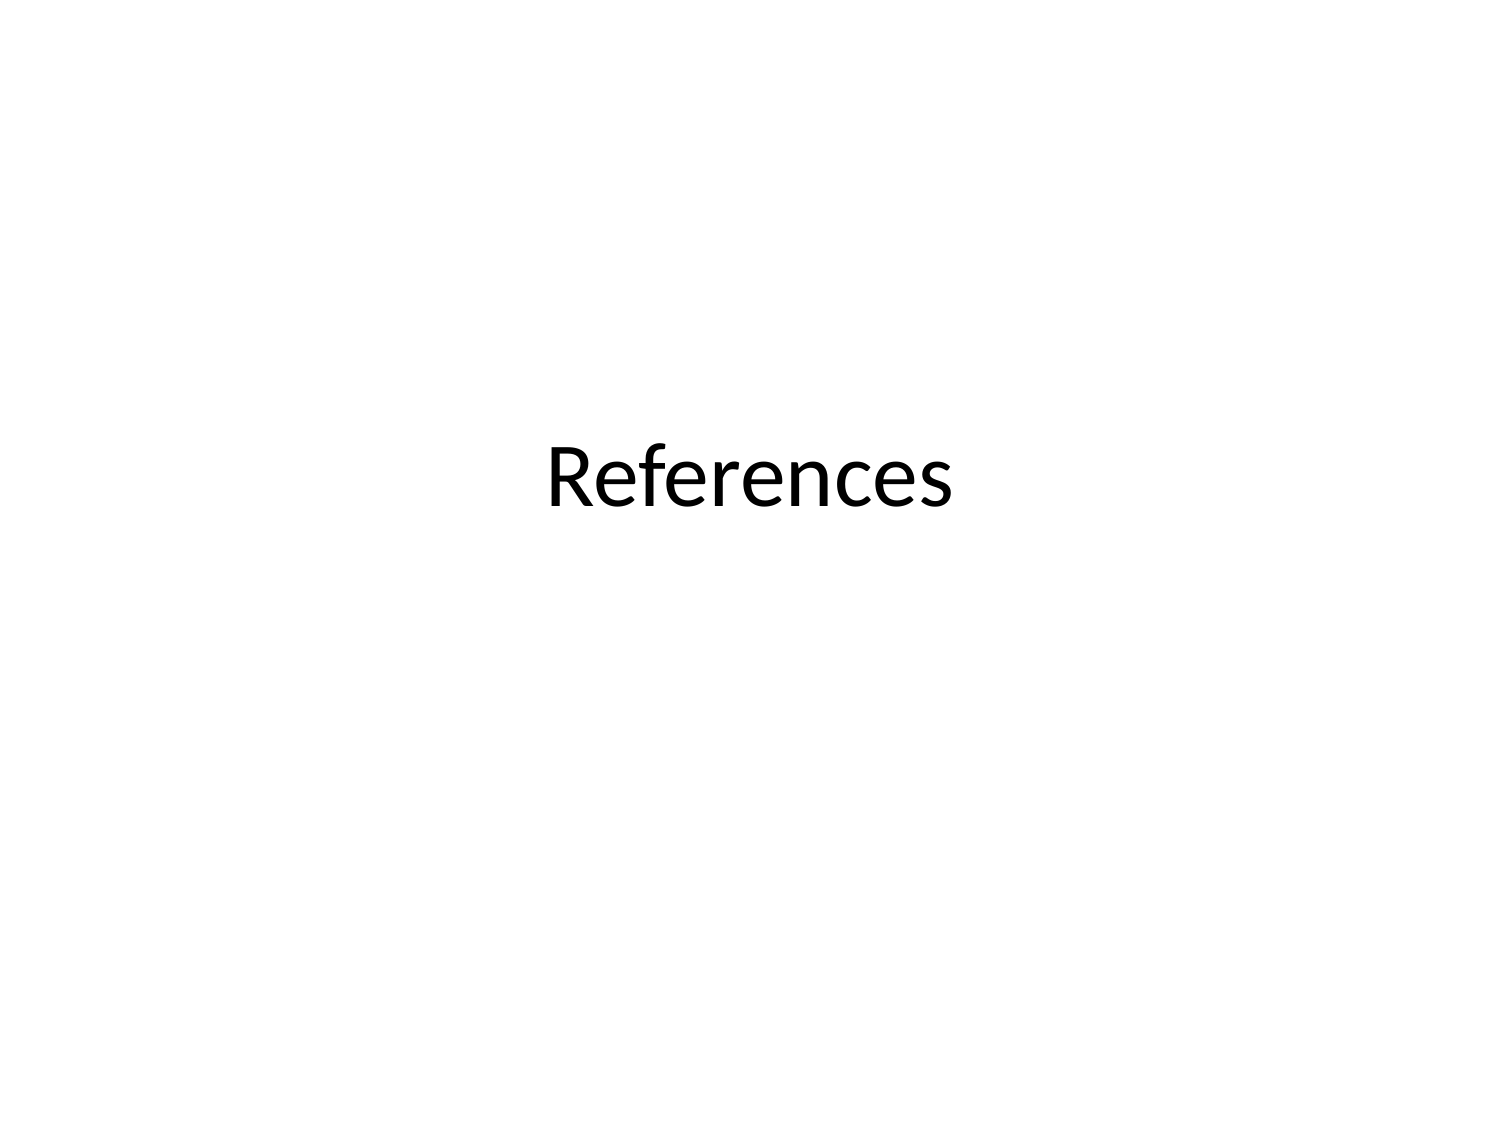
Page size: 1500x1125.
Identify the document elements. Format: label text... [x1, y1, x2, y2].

title References [112, 349, 1388, 591]
